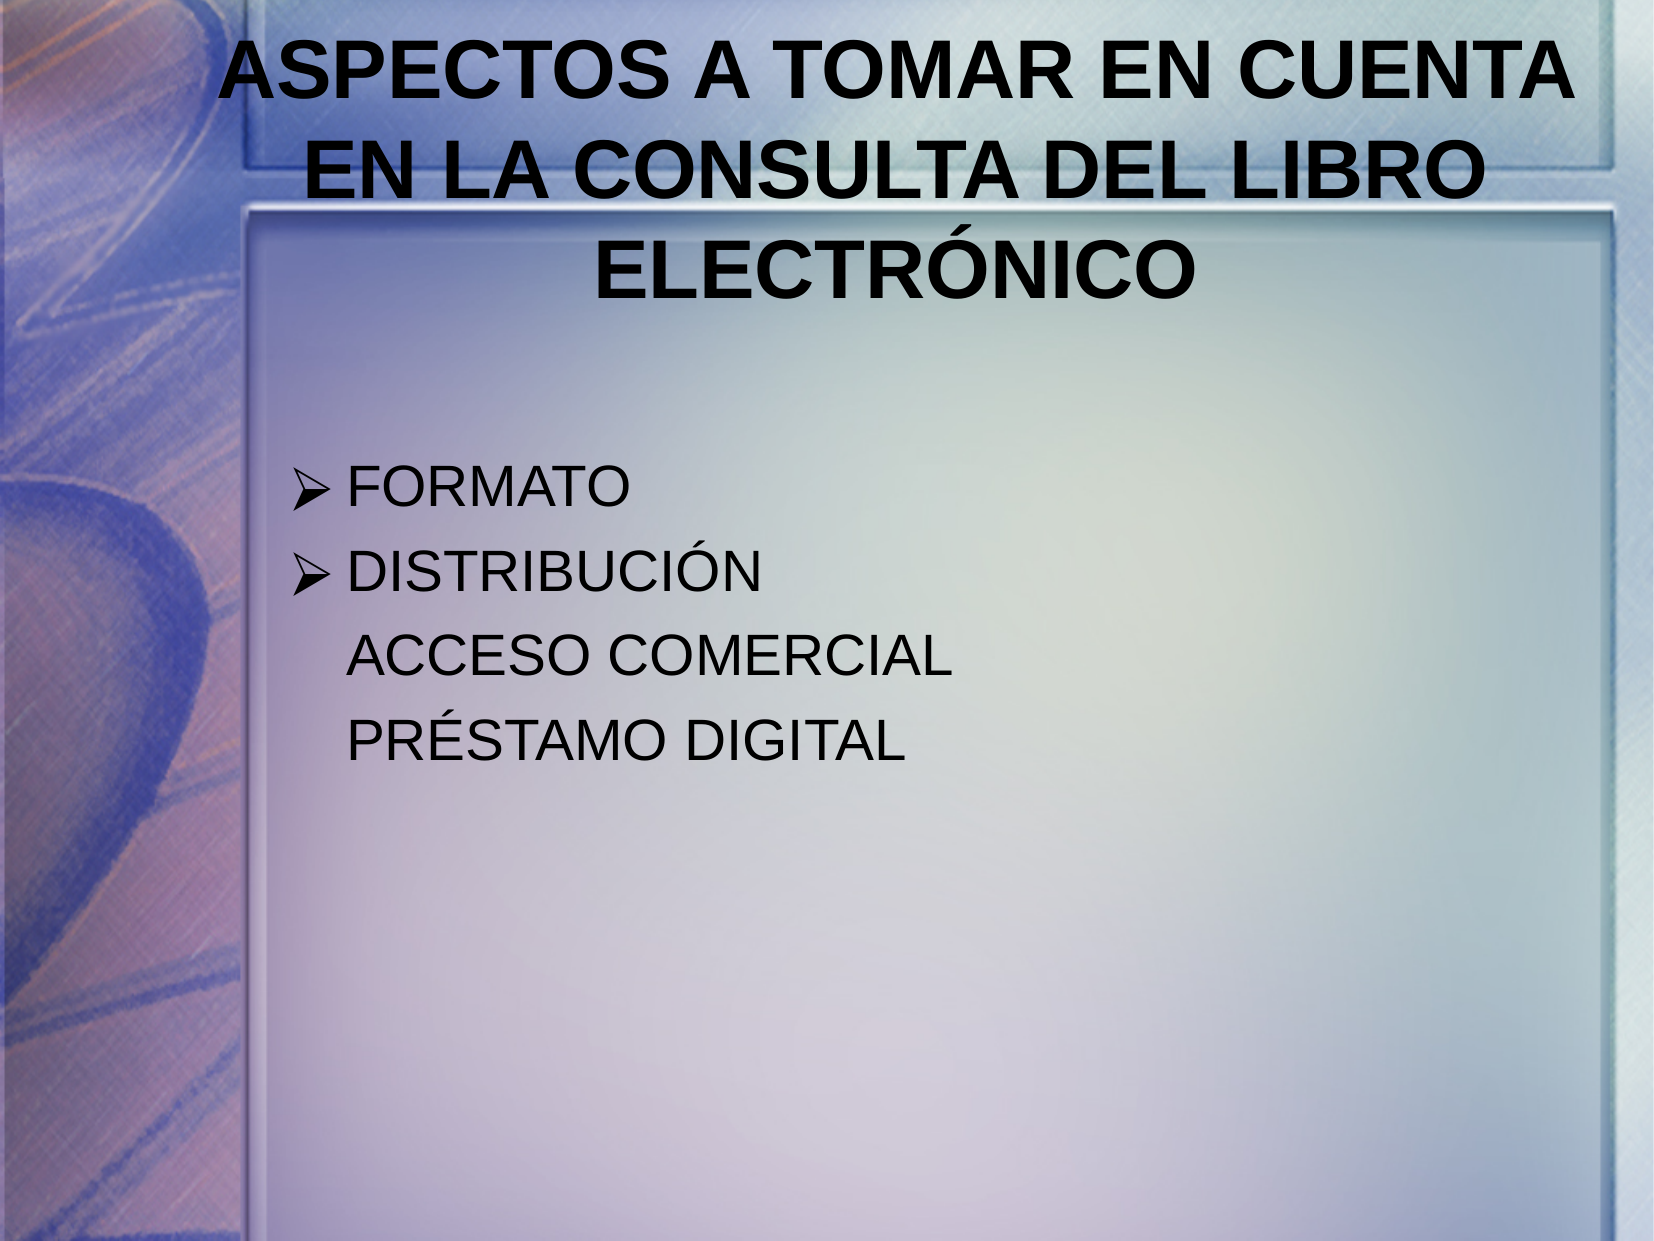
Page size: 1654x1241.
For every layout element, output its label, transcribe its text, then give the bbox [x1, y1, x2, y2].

text_box FORMATO DISTRIBUCIÓN ACCESO COMERCIAL PRÉSTAMO DIGITAL [275, 440, 1599, 1048]
text_box ASPECTOS A TOMAR EN CUENTA EN LA CONSULTA DEL LIBRO ELECTRÓNICO [192, 110, 1599, 221]
picture [0, 0, 1654, 1241]
